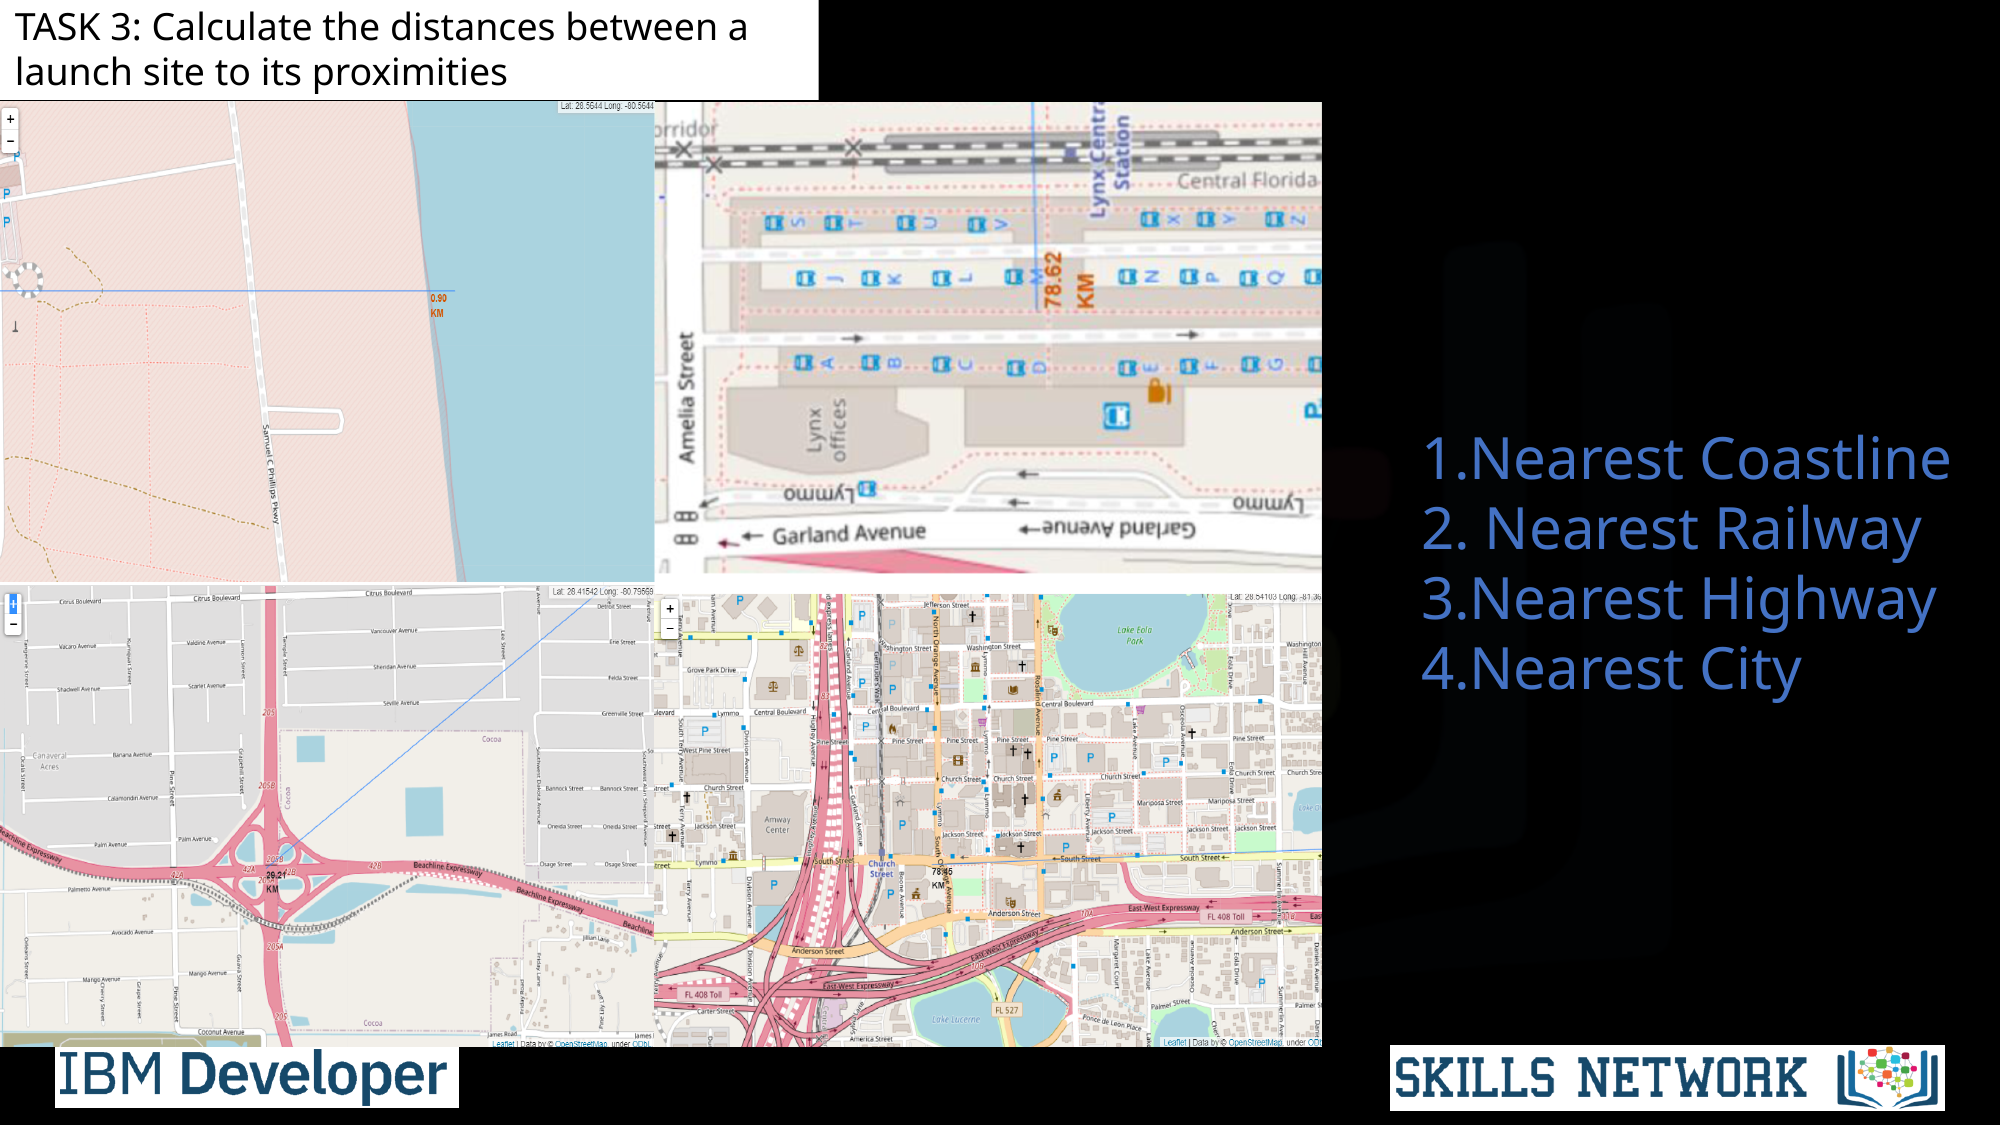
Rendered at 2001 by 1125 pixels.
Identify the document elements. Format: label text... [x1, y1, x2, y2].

picture [0, 13, 1322, 1108]
picture [1390, 1045, 1945, 1111]
text_box 1.Nearest Coastline 2. Nearest Railway 3.Nearest Highway 4.Nearest City [1406, 413, 2000, 709]
text_box TASK 3: Calculate the distances between a launch site to its proximities [0, 0, 819, 100]
